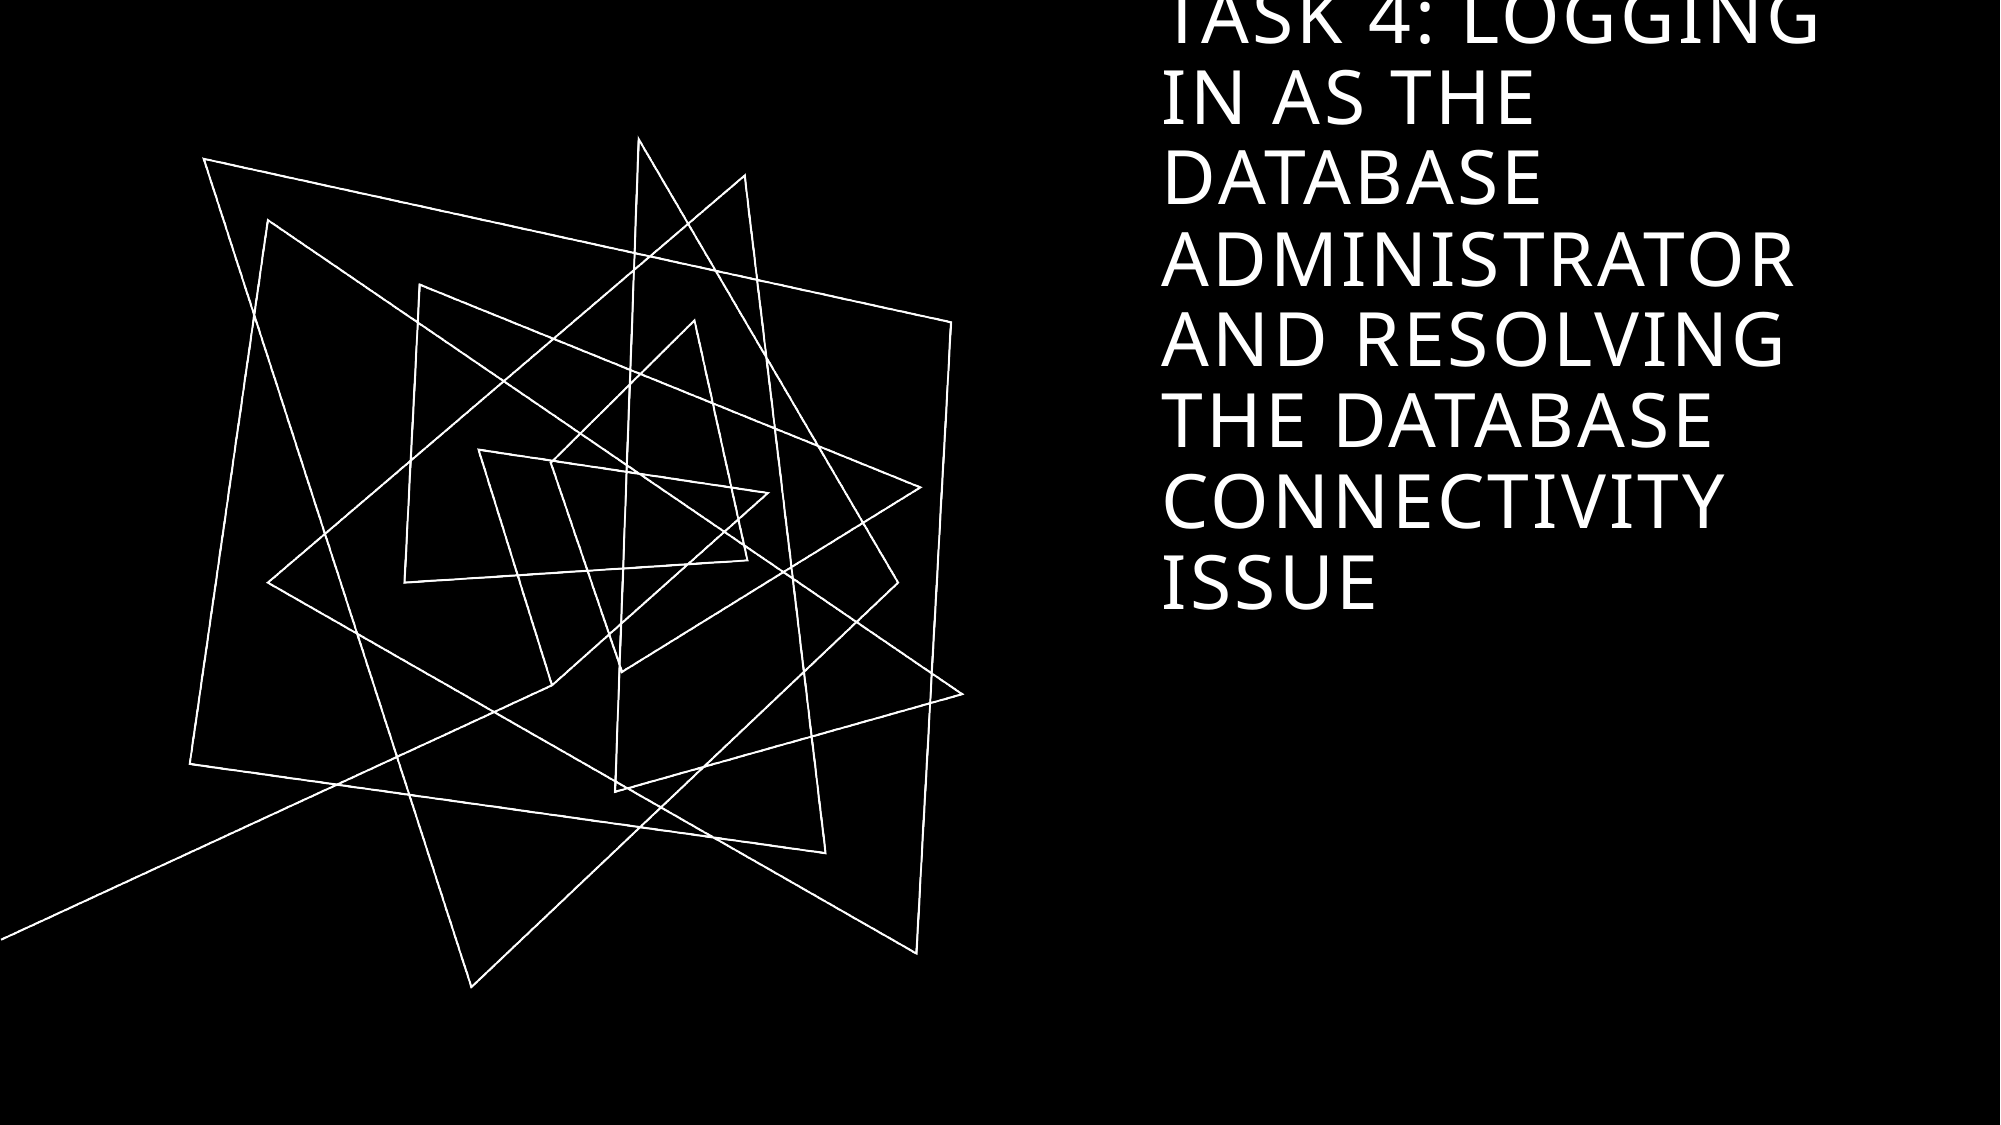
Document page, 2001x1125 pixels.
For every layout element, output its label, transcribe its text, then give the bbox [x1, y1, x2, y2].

picture [0, 135, 965, 989]
title Task 4: Logging in as the database administrator and resolving the database connectivity issue [1146, 352, 1926, 634]
